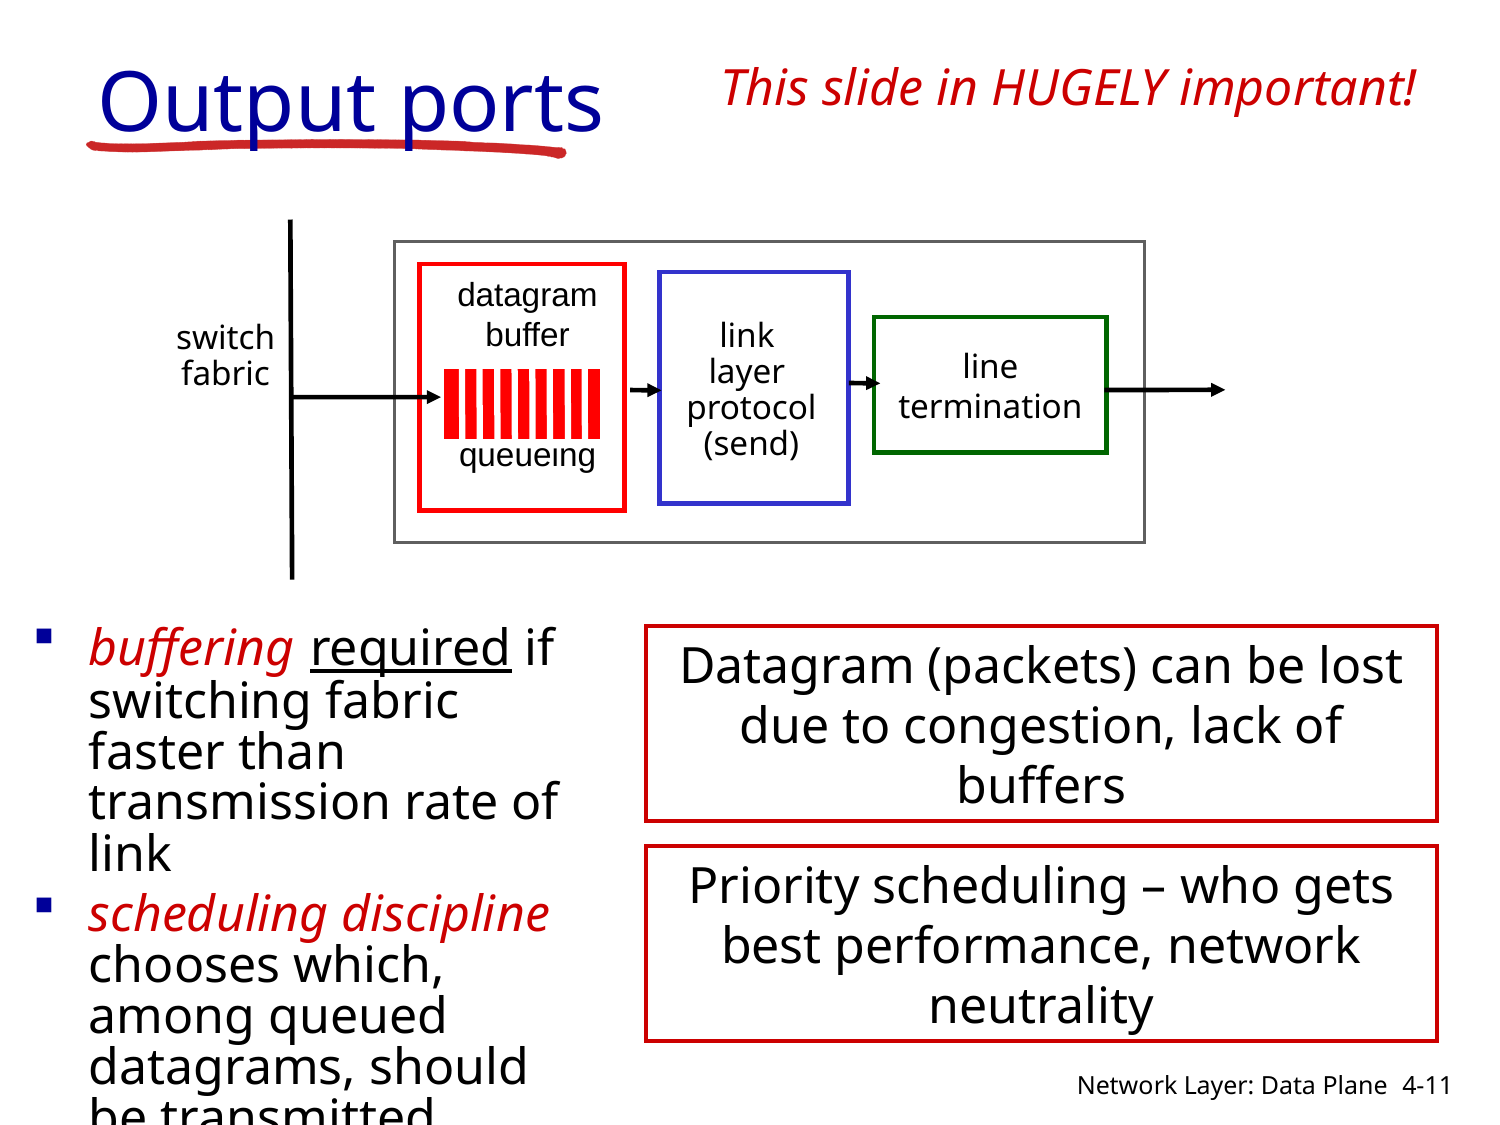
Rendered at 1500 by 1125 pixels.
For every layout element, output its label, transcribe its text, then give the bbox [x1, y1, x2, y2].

text_box [1104, 383, 1226, 397]
slide_number 4-11 [1387, 1062, 1480, 1107]
text_box Priority scheduling – who gets best performance, network neutrality [645, 846, 1437, 1041]
picture [83, 134, 572, 164]
title Output ports [82, 41, 1358, 155]
text_box This slide in HUGELY important! [705, 48, 1433, 123]
text_box link layer protocol (send) [664, 322, 838, 459]
text_box [394, 384, 1145, 543]
text_box [659, 272, 849, 504]
text_box [394, 241, 1145, 397]
text_box [630, 384, 662, 397]
text_box Datagram (packets) can be lost due to congestion, lack of buffers [645, 625, 1437, 821]
text_box [848, 377, 881, 390]
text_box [419, 263, 625, 512]
list buffering required if switching fabric faster than transmission rate of link scheduling discipline chooses which, among queued datagrams, should be transmitted [17, 610, 607, 1125]
footer Network Layer: Data Plane [1045, 1062, 1404, 1102]
text_box switch fabric [139, 289, 313, 425]
text_box line termination [874, 316, 1107, 453]
